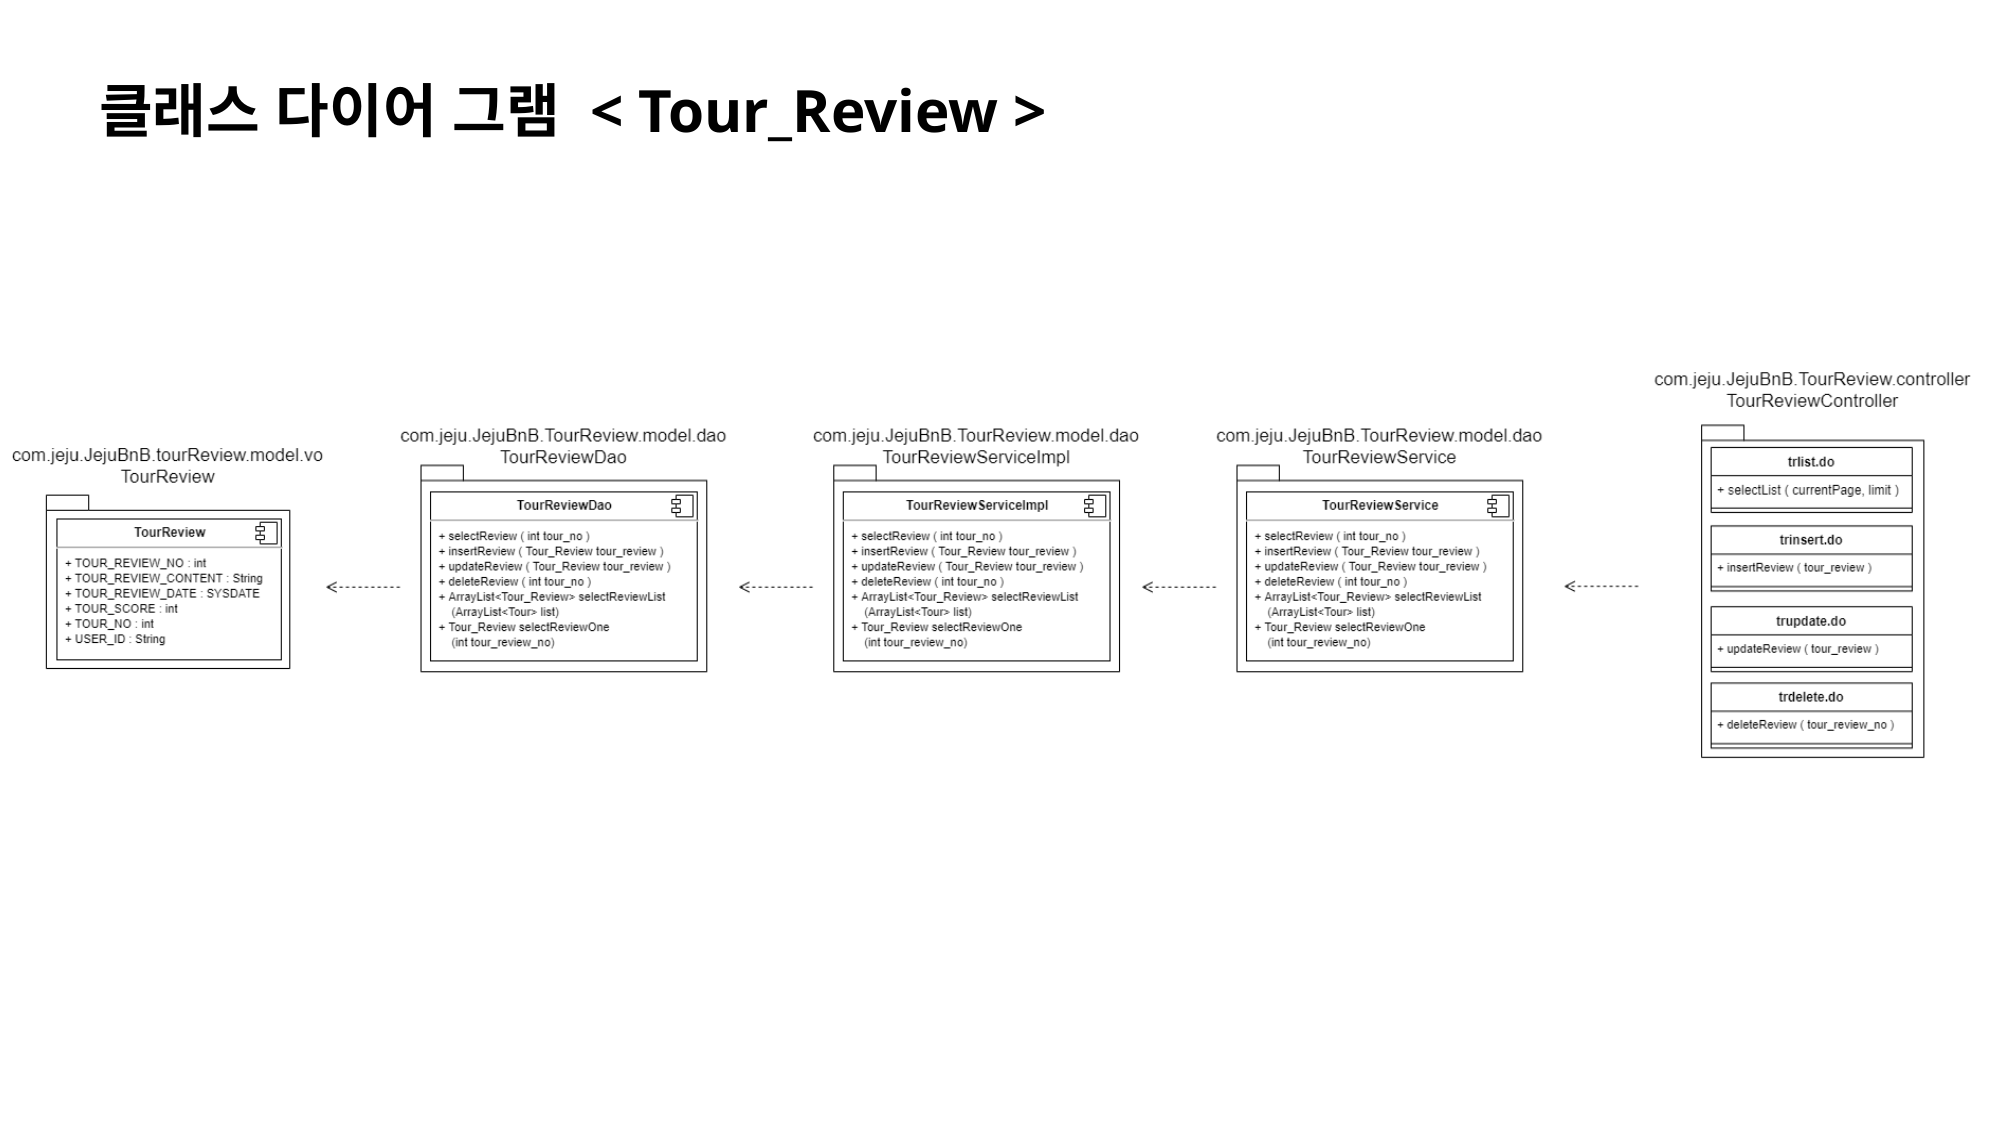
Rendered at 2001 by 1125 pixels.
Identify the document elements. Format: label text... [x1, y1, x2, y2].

text_box 클래스 다이어 그램 < Tour_Review > [84, 66, 1108, 152]
picture [12, 369, 1971, 759]
